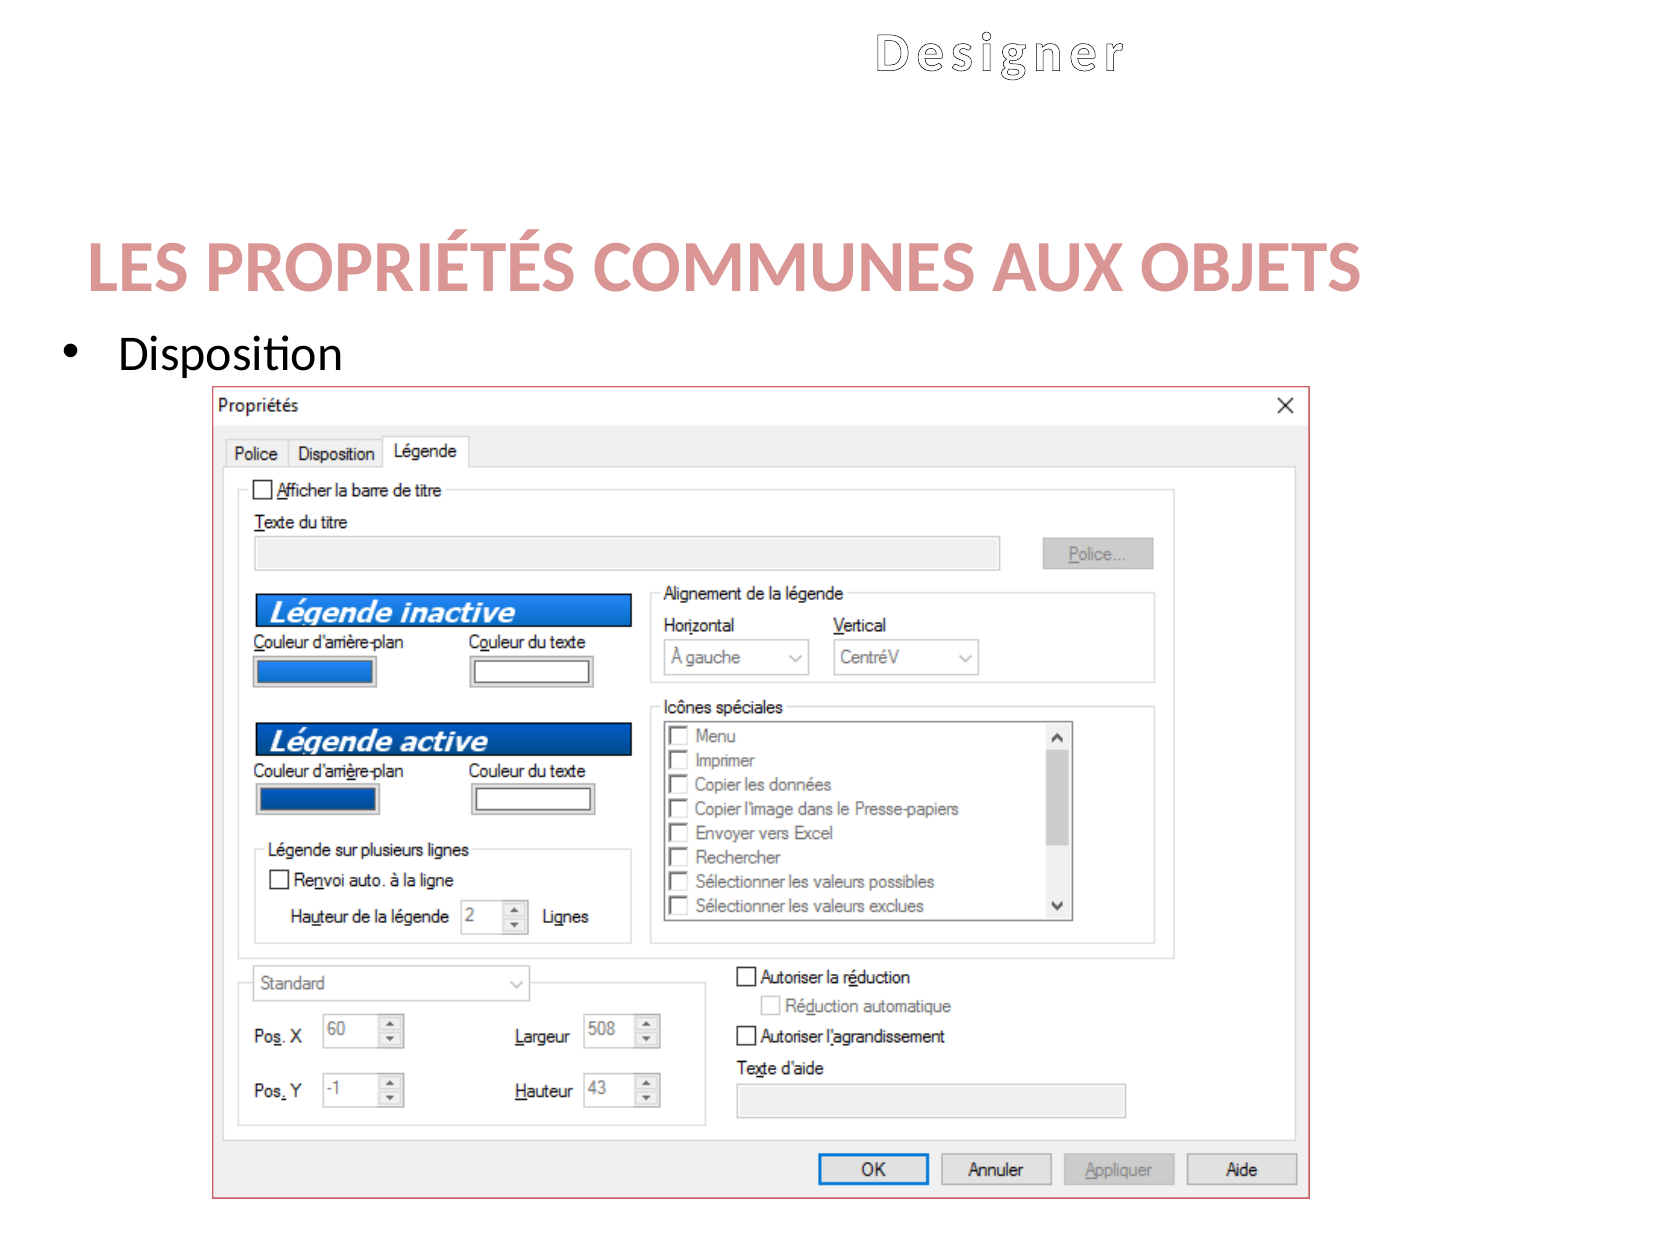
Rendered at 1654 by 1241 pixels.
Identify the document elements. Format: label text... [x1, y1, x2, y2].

title Designer [345, 8, 1654, 110]
text_box Les propriétés communes aux objets [71, 230, 1560, 312]
picture [212, 385, 1311, 1199]
text_box Disposition [47, 312, 1571, 389]
